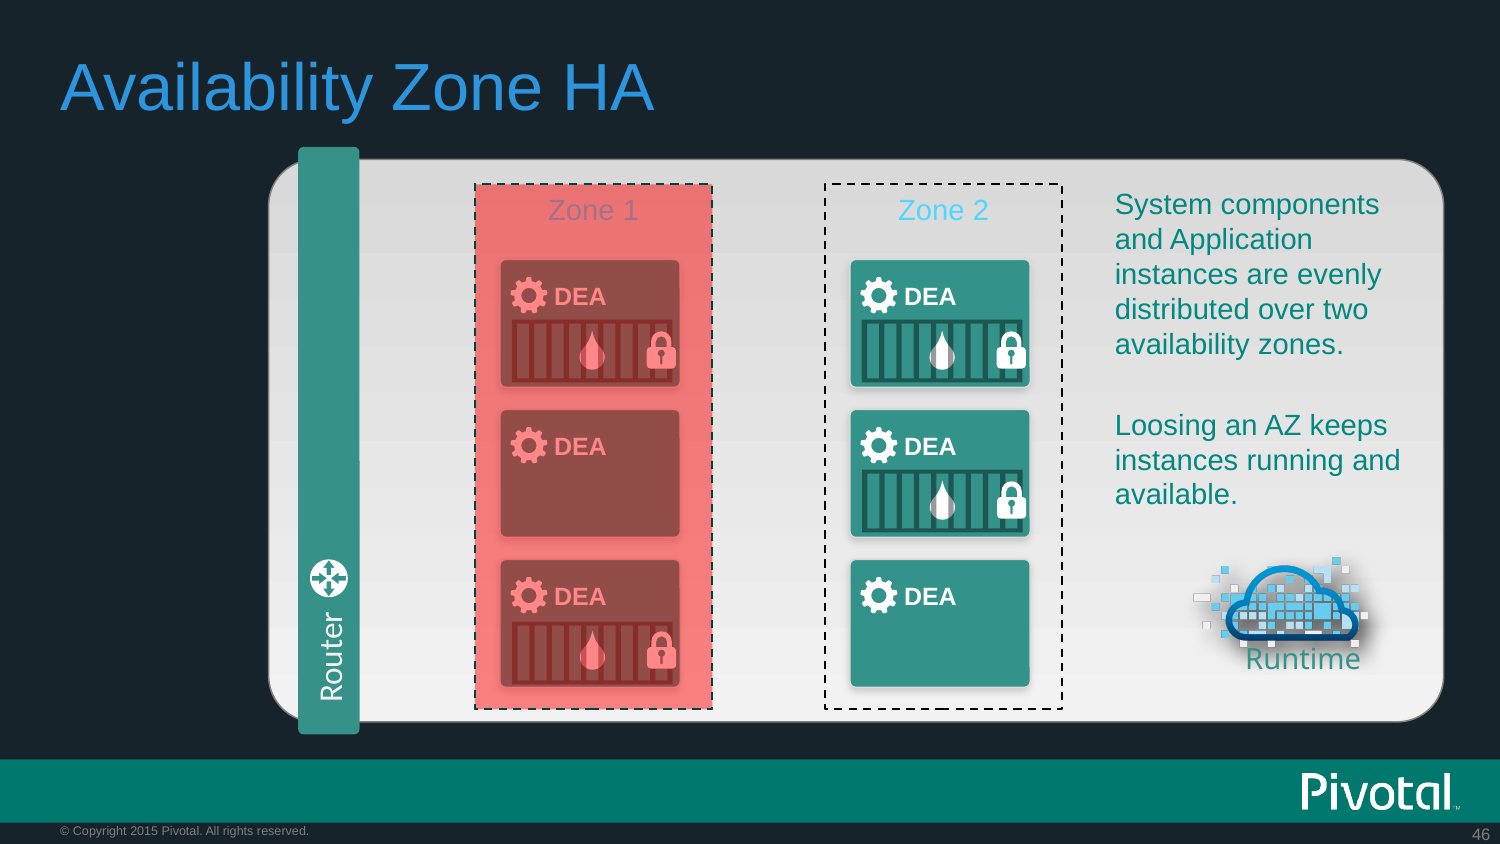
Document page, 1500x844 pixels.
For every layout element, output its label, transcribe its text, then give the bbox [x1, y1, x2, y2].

picture [1190, 553, 1371, 651]
text_box Router [298, 146, 360, 735]
text_box [360, 157, 1446, 724]
title Availability Zone HA [60, 53, 1440, 129]
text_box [849, 559, 1031, 688]
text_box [511, 621, 677, 685]
text_box [473, 182, 714, 711]
text_box [266, 160, 298, 721]
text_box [849, 409, 1031, 538]
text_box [499, 559, 681, 688]
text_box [861, 469, 1027, 533]
text_box Zone 2 [823, 182, 1064, 711]
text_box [499, 259, 681, 388]
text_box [861, 319, 1026, 383]
picture [1302, 773, 1460, 810]
text_box [307, 557, 350, 600]
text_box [511, 319, 676, 383]
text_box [499, 409, 681, 538]
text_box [849, 259, 1031, 388]
text_box Runtime [1245, 658, 1362, 676]
text_box Loosing an AZ keeps instances running and available. [1100, 398, 1425, 519]
text_box System components and Application instances are evenly distributed over two availability zones. [1100, 177, 1425, 368]
